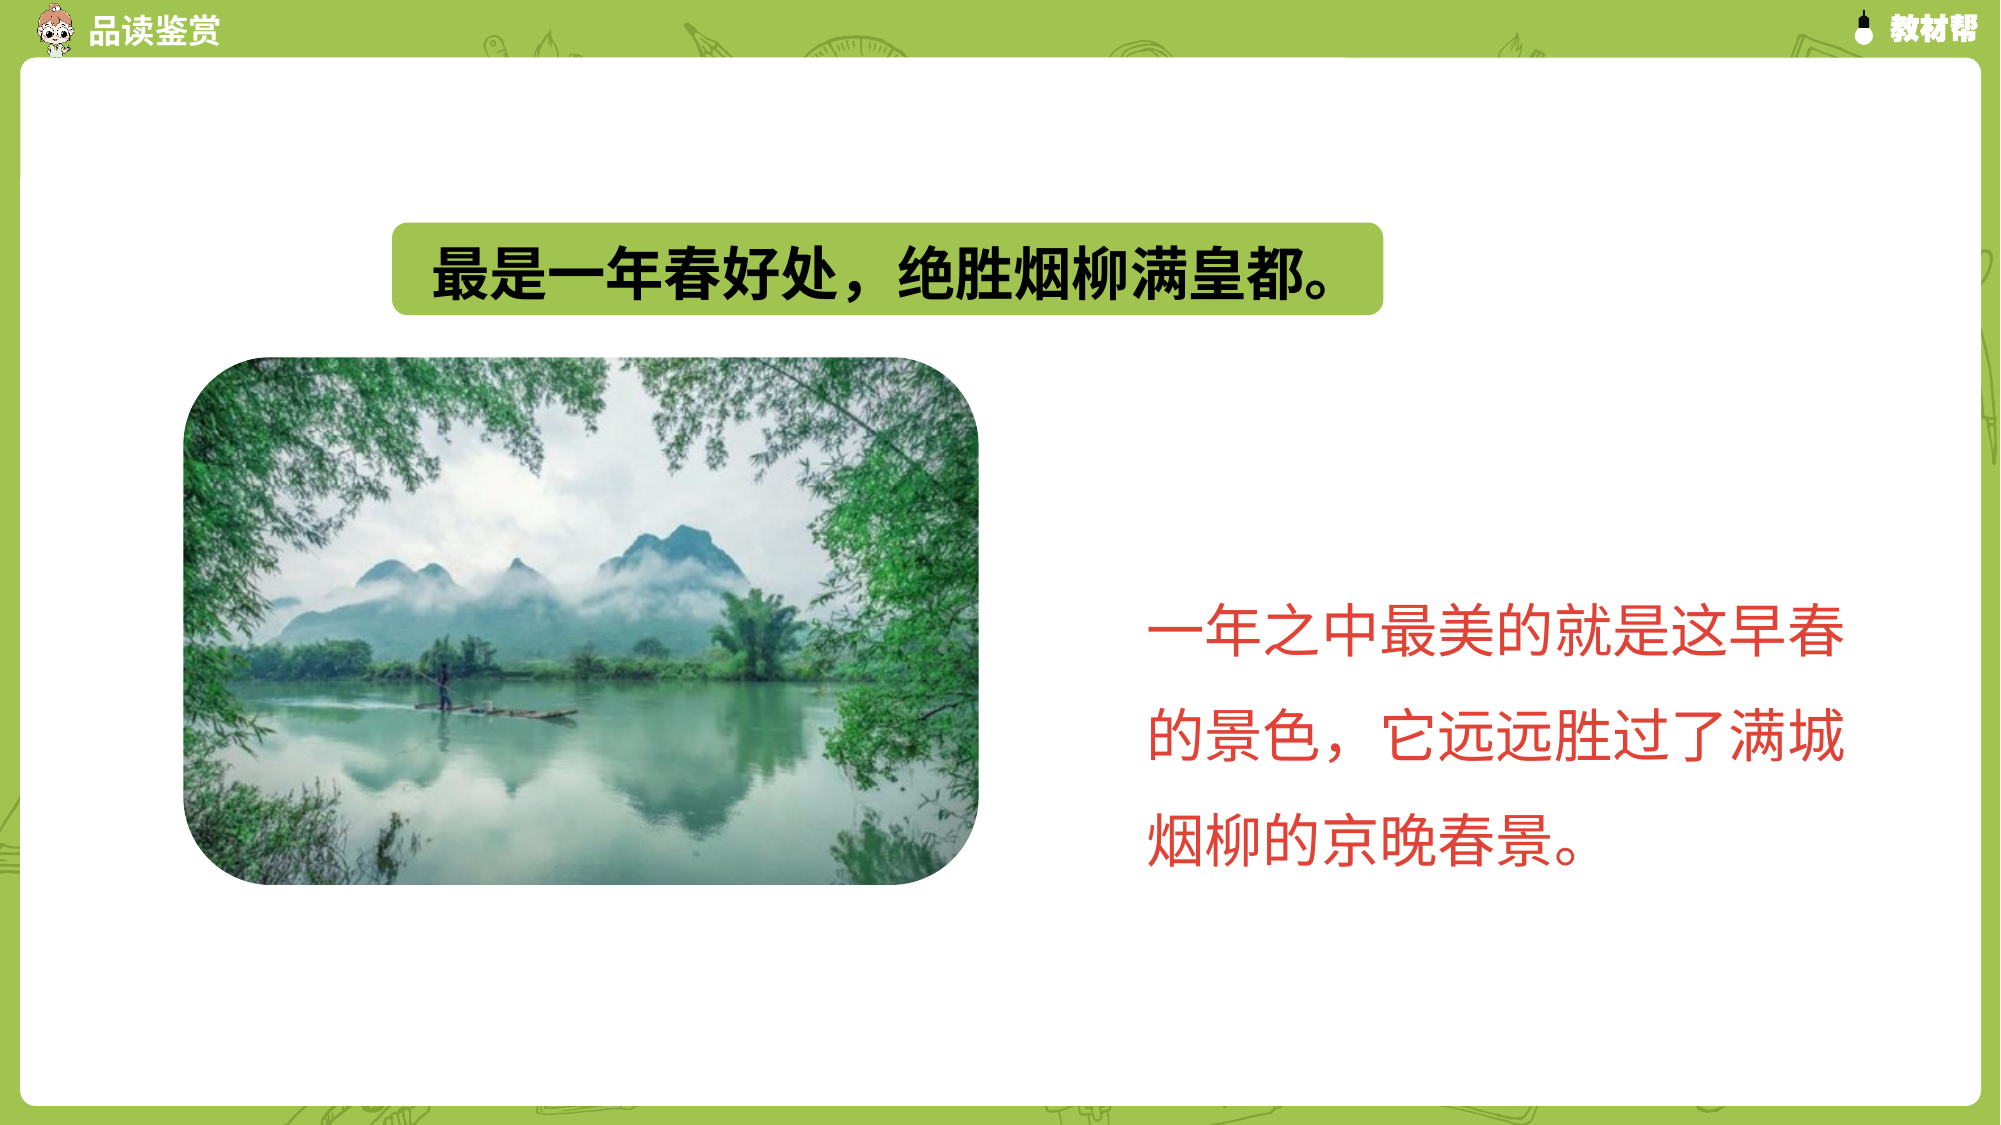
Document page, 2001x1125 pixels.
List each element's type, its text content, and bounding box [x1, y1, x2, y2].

text_box 一年之中最美的就是这早春的景色，它远远胜过了满城烟柳的京晚春景。 [1131, 551, 1896, 882]
picture [36, 1, 75, 58]
text_box 最是一年春好处，绝胜烟柳满皇都。 [416, 229, 1401, 315]
picture [183, 356, 979, 885]
text_box [391, 221, 1381, 316]
